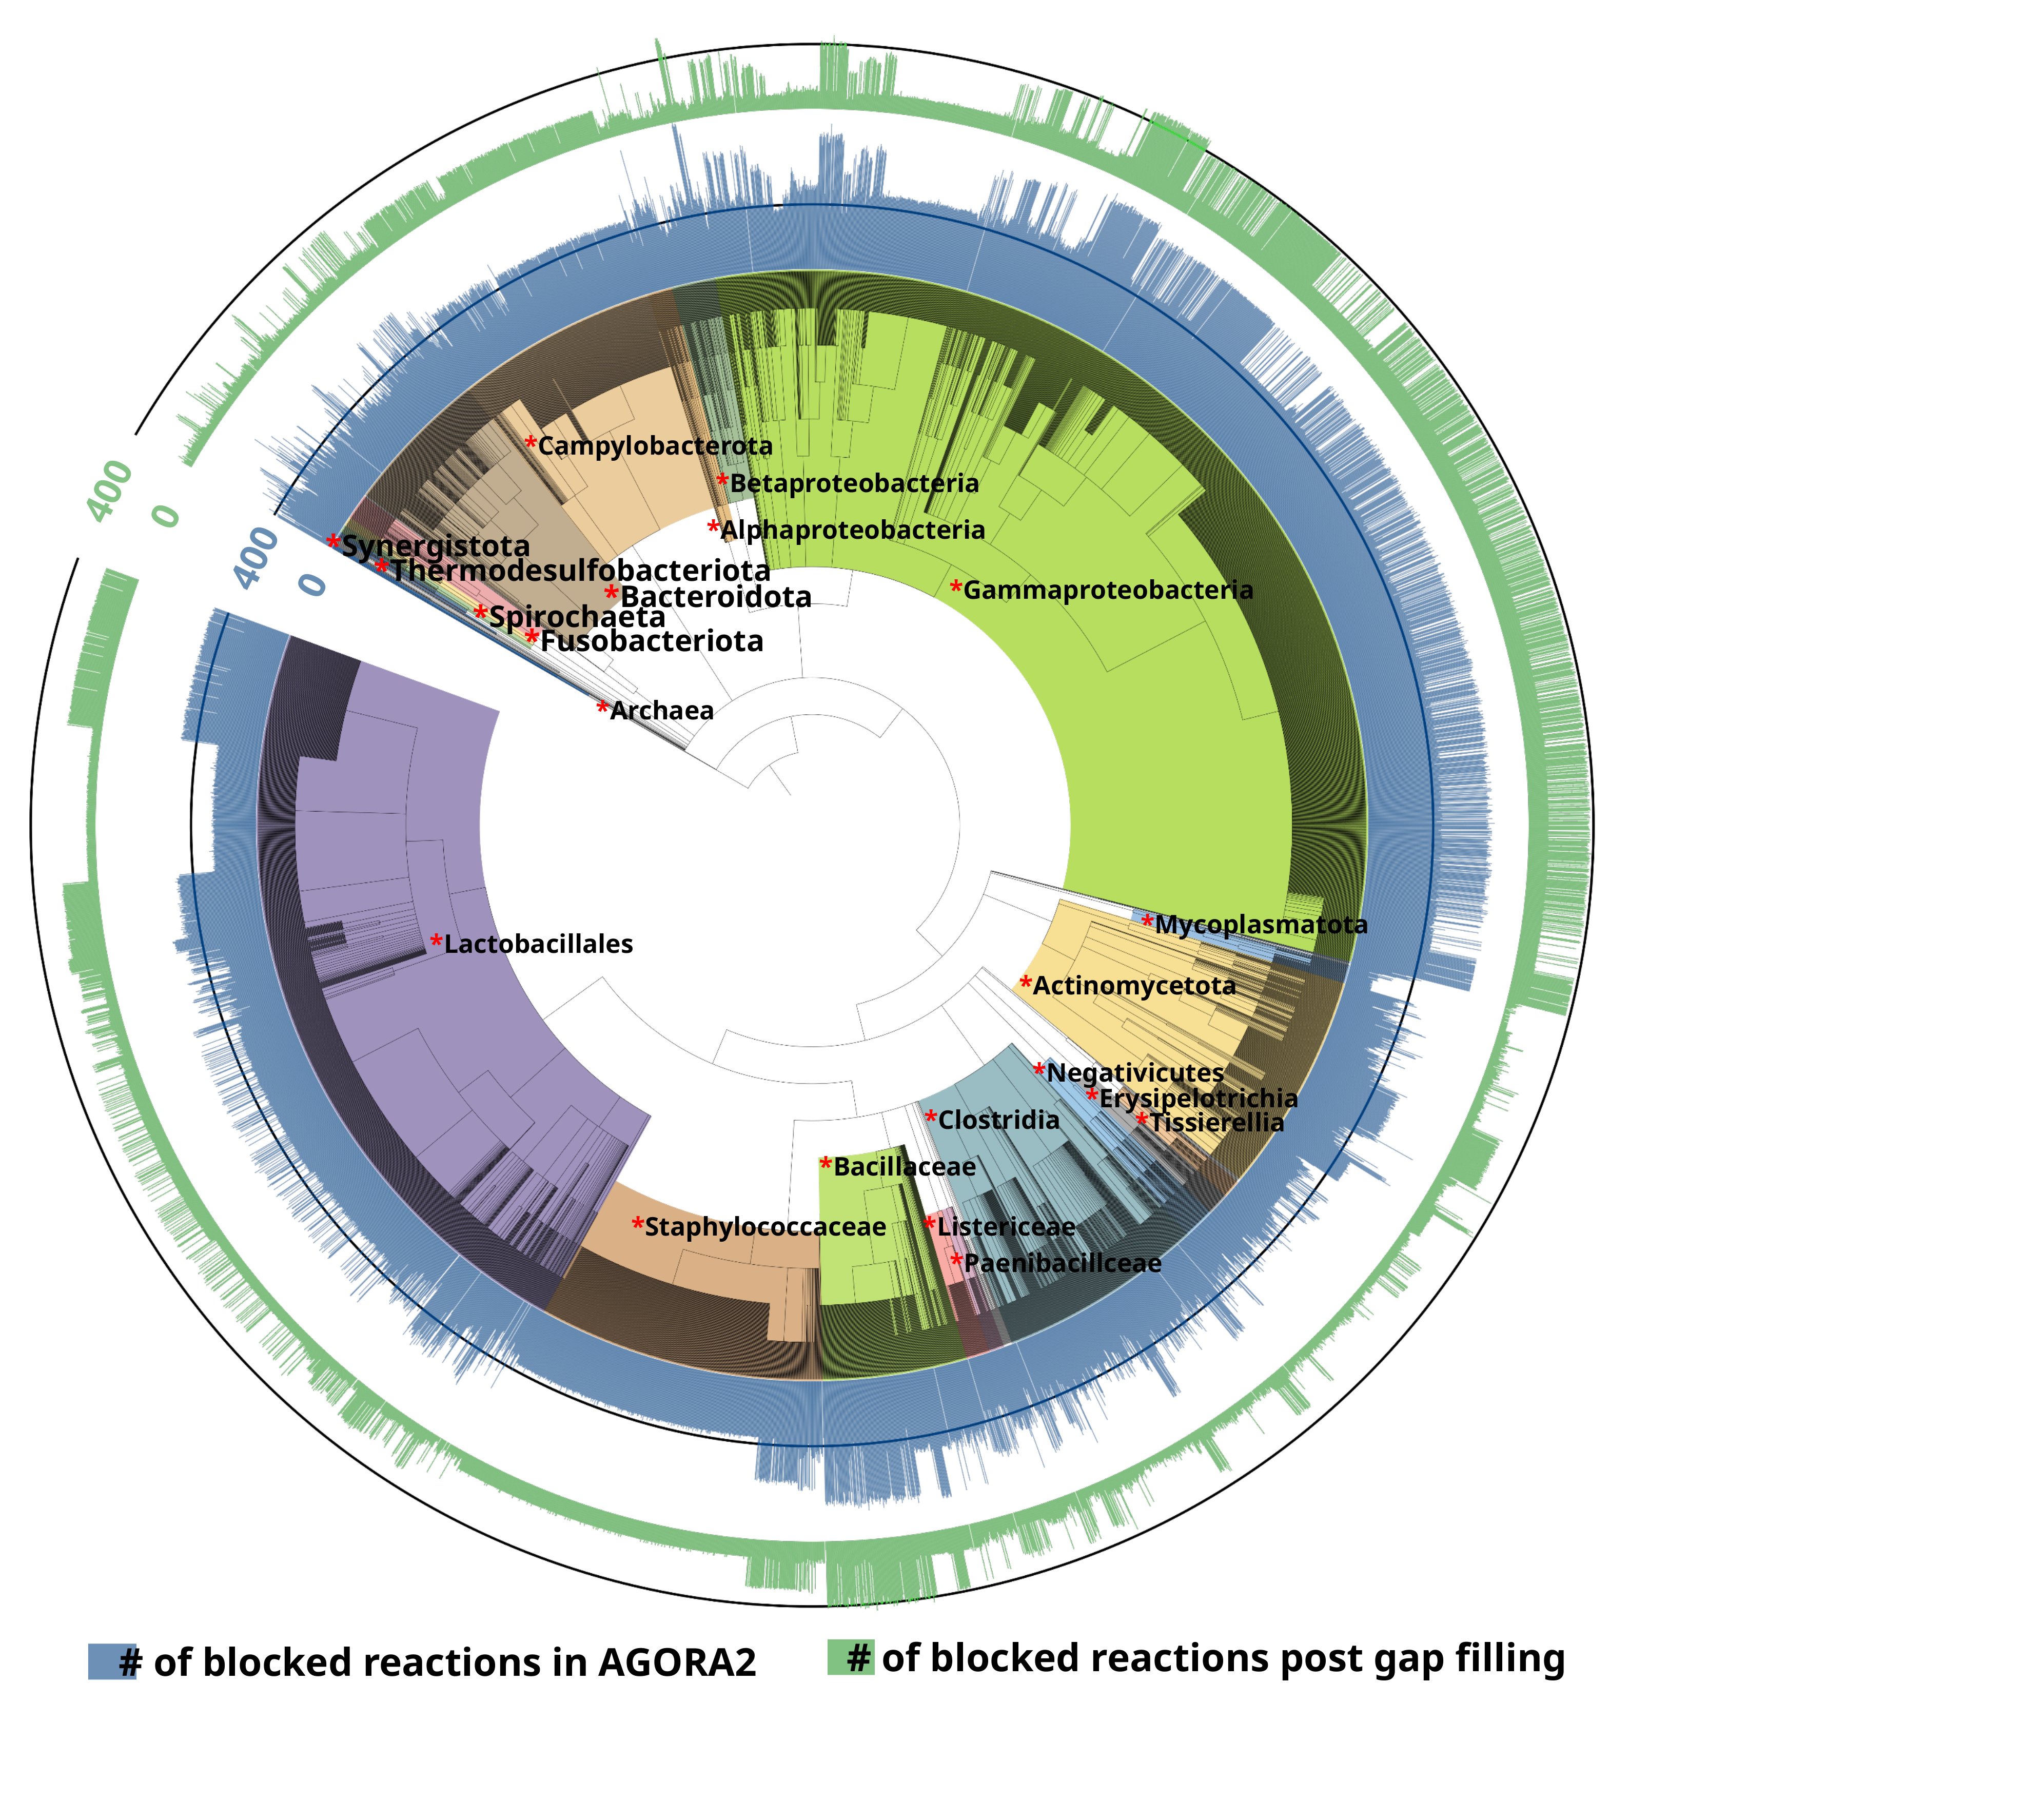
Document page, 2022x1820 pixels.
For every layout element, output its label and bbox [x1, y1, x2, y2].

text_box [16, 16, 1614, 1672]
text_box [88, 1629, 1543, 1689]
